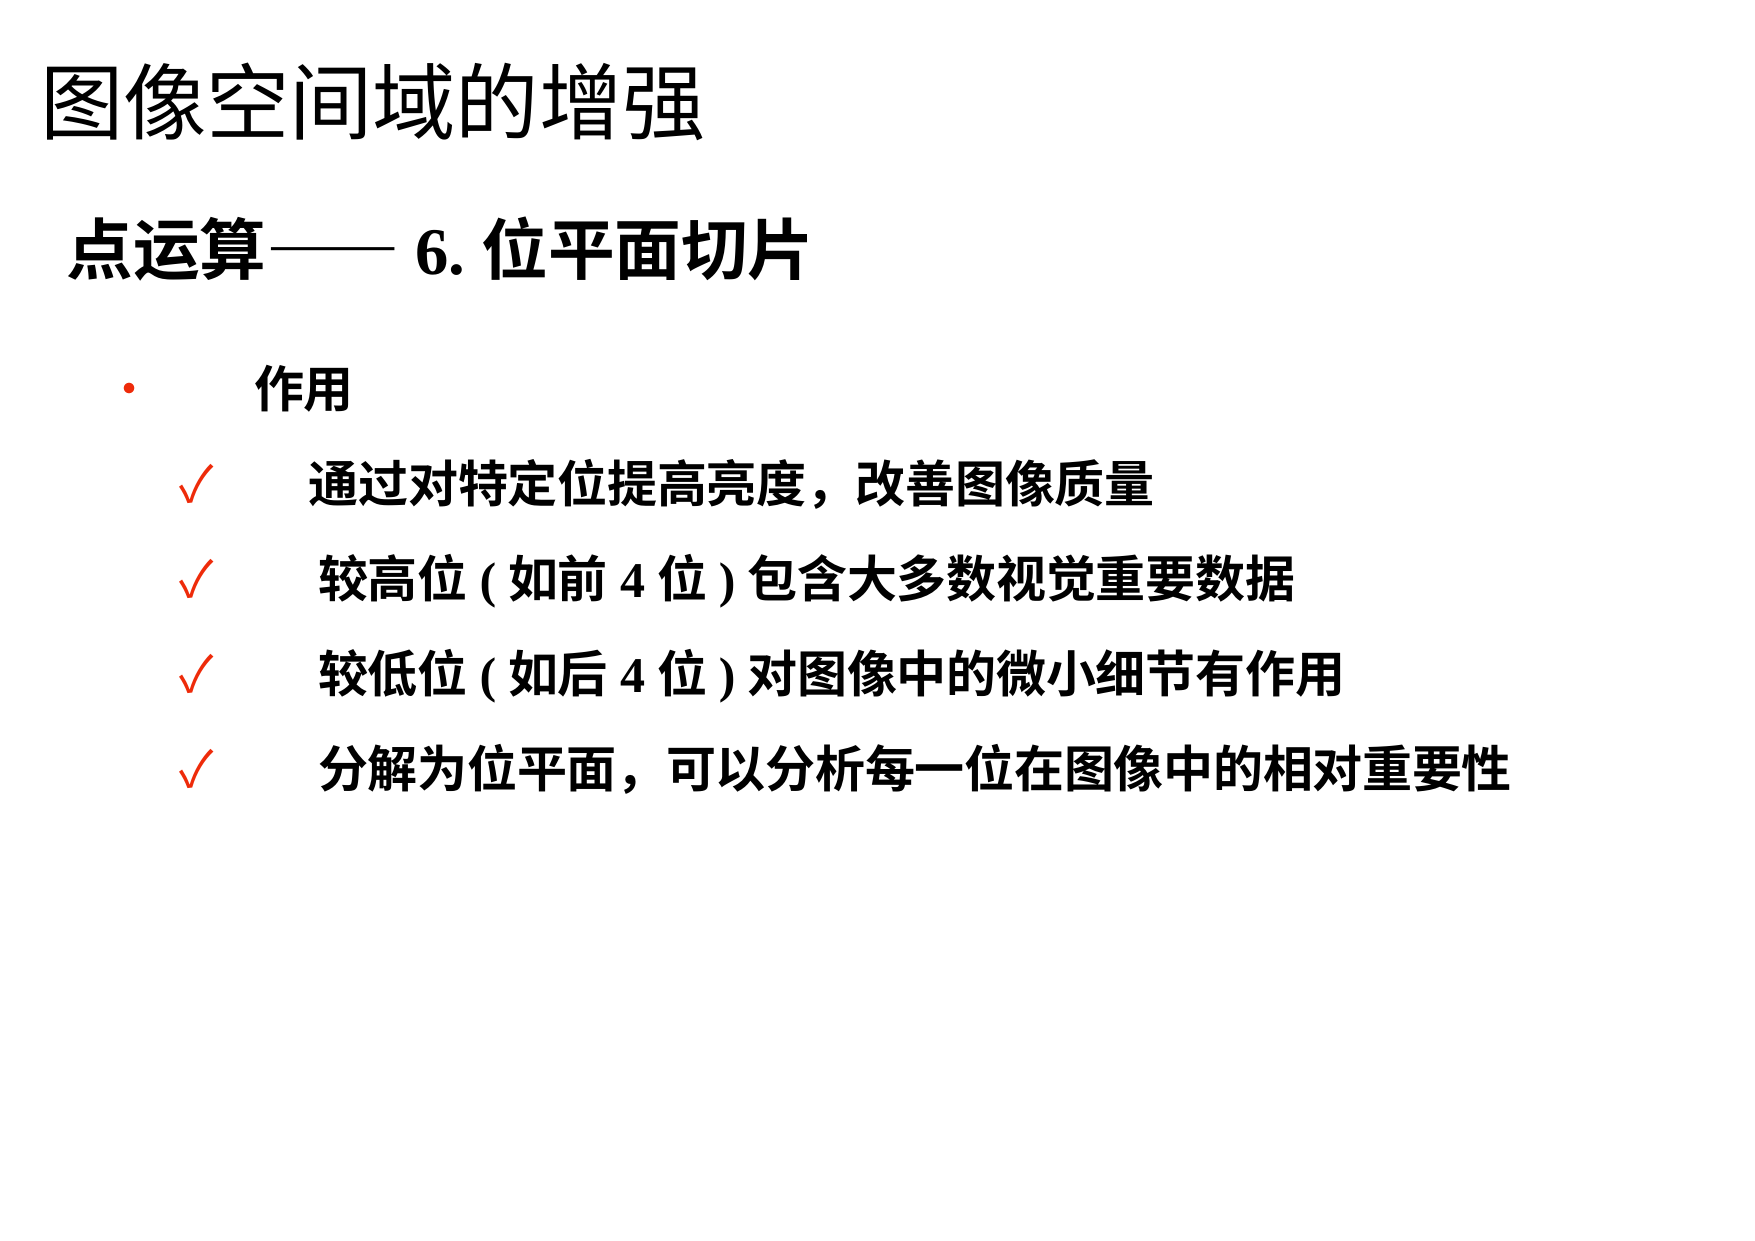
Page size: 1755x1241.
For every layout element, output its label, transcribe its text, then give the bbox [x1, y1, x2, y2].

text_box • 作用 ✓ 通过对特定位提高亮度，改善图像质量 ✓ 较高位(如前4位)包含大多数视觉重要数据 ✓ 较低位(如后4位)对图像中的微小细节有作用 ✓ 分解为位平面，可以分析每一位在图像中的相对重要性 [102, 357, 1718, 799]
title 点运算——6.位平面切片 [64, 151, 1077, 352]
text_box 图像空间域的增强 [14, 1, 1338, 151]
